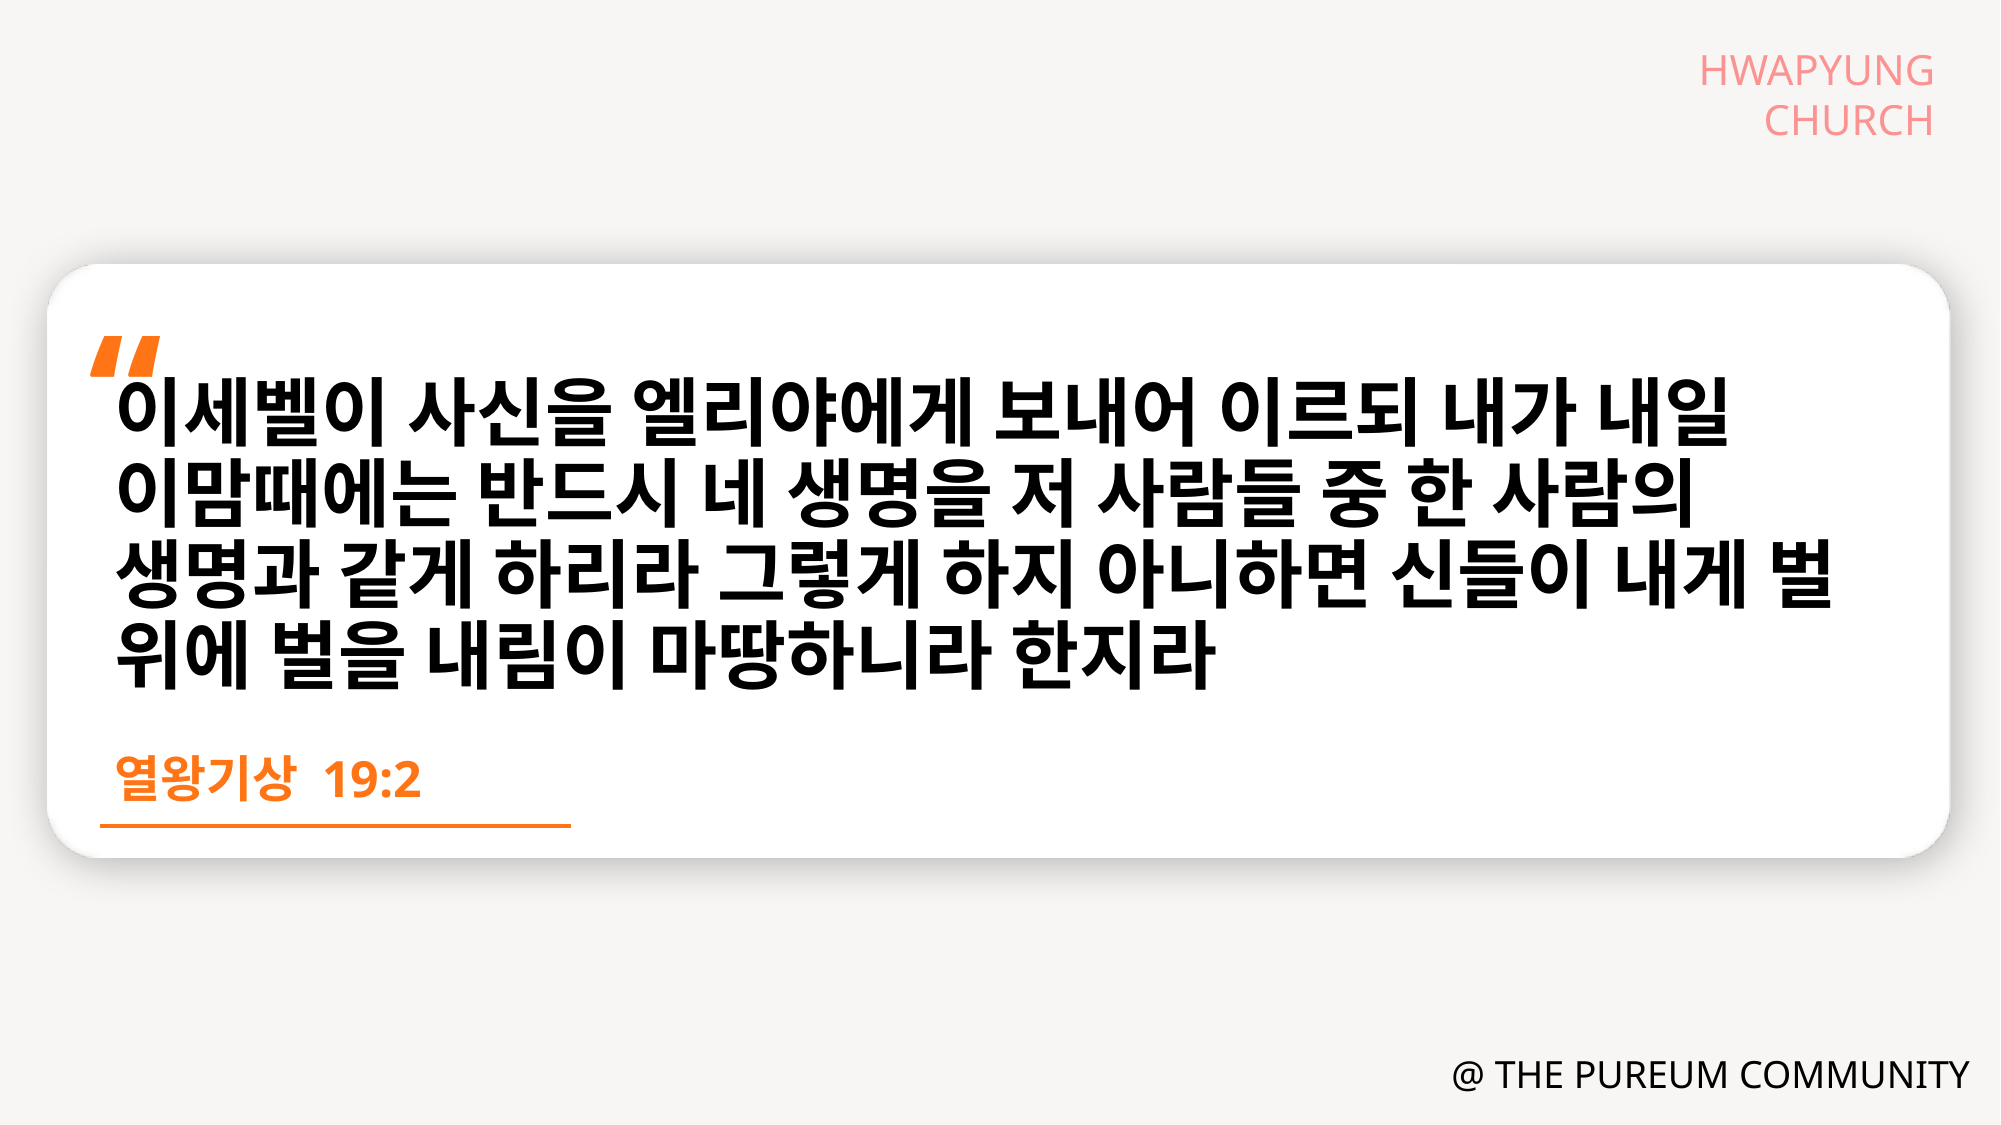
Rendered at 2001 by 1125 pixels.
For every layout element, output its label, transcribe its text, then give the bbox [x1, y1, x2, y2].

list 열왕기상 19:2 [100, 746, 699, 825]
list 이세벨이 사신을 엘리야에게 보내어 이르되 내가 내일 이맘때에는 반드시 네 생명을 저 사람들 중 한 사람의 생명과 같게 하리라 그렇게 하지 아니하면 신들이 내게 벌 위에 벌을 내림이 마땅하니라 한지라 [100, 368, 1905, 715]
